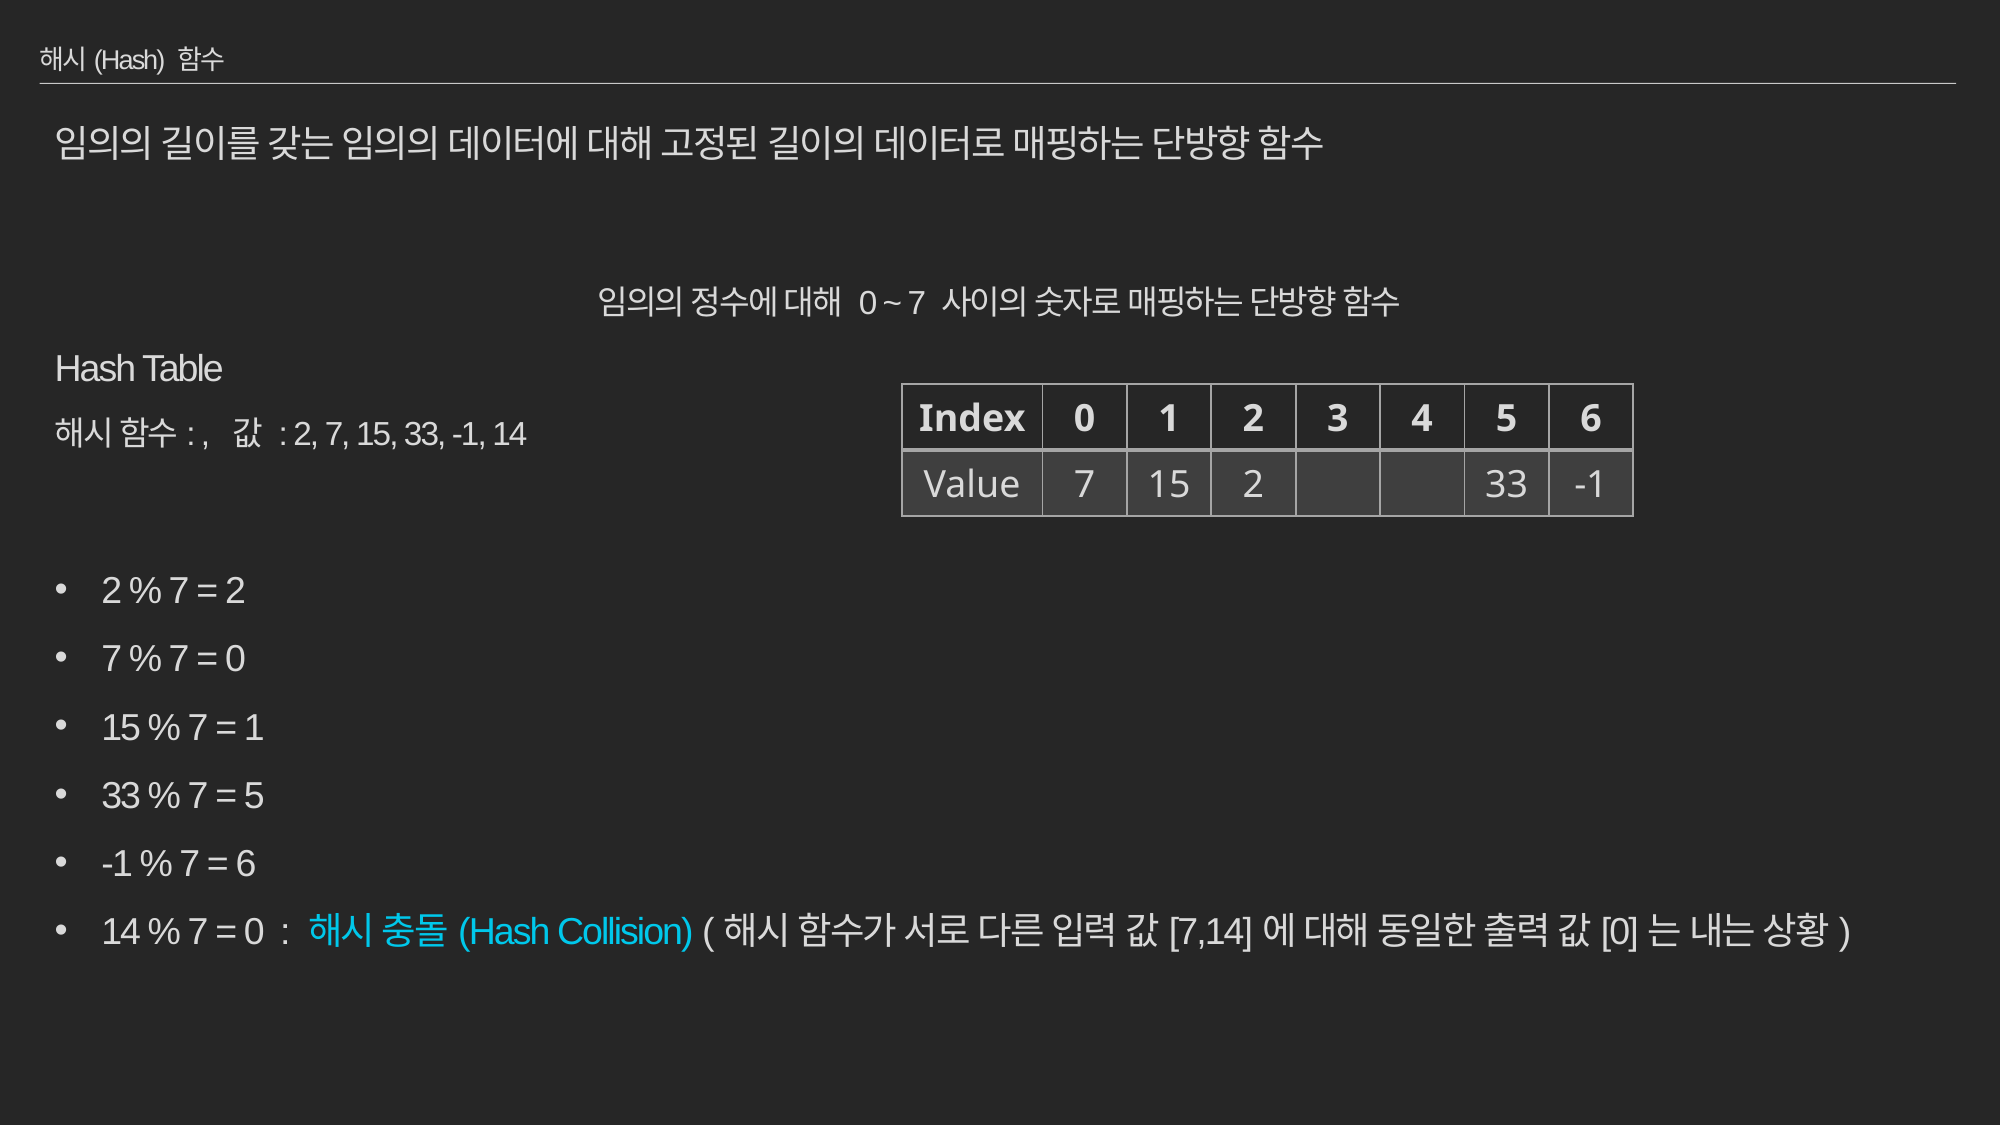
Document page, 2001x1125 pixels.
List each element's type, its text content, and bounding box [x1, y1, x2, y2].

table_header Index [903, 385, 1042, 448]
title 해시(Hash) 함수 [39, 31, 1961, 84]
table_cell Value [903, 452, 1042, 515]
table_header 4 [1381, 385, 1464, 448]
table_cell 2 [1212, 452, 1295, 515]
table_cell [1381, 452, 1464, 515]
table_cell 7 [1043, 452, 1126, 515]
table_cell 33 [1465, 452, 1548, 515]
table_header 1 [1128, 385, 1210, 448]
table_header 0 [1043, 385, 1126, 448]
table_header 5 [1465, 385, 1548, 448]
table_header 3 [1297, 385, 1379, 448]
table_header 6 [1550, 385, 1632, 448]
table_cell [1297, 452, 1379, 515]
table_header 2 [1212, 385, 1295, 448]
table_cell 15 [1128, 452, 1210, 515]
table_cell -1 [1550, 452, 1632, 515]
